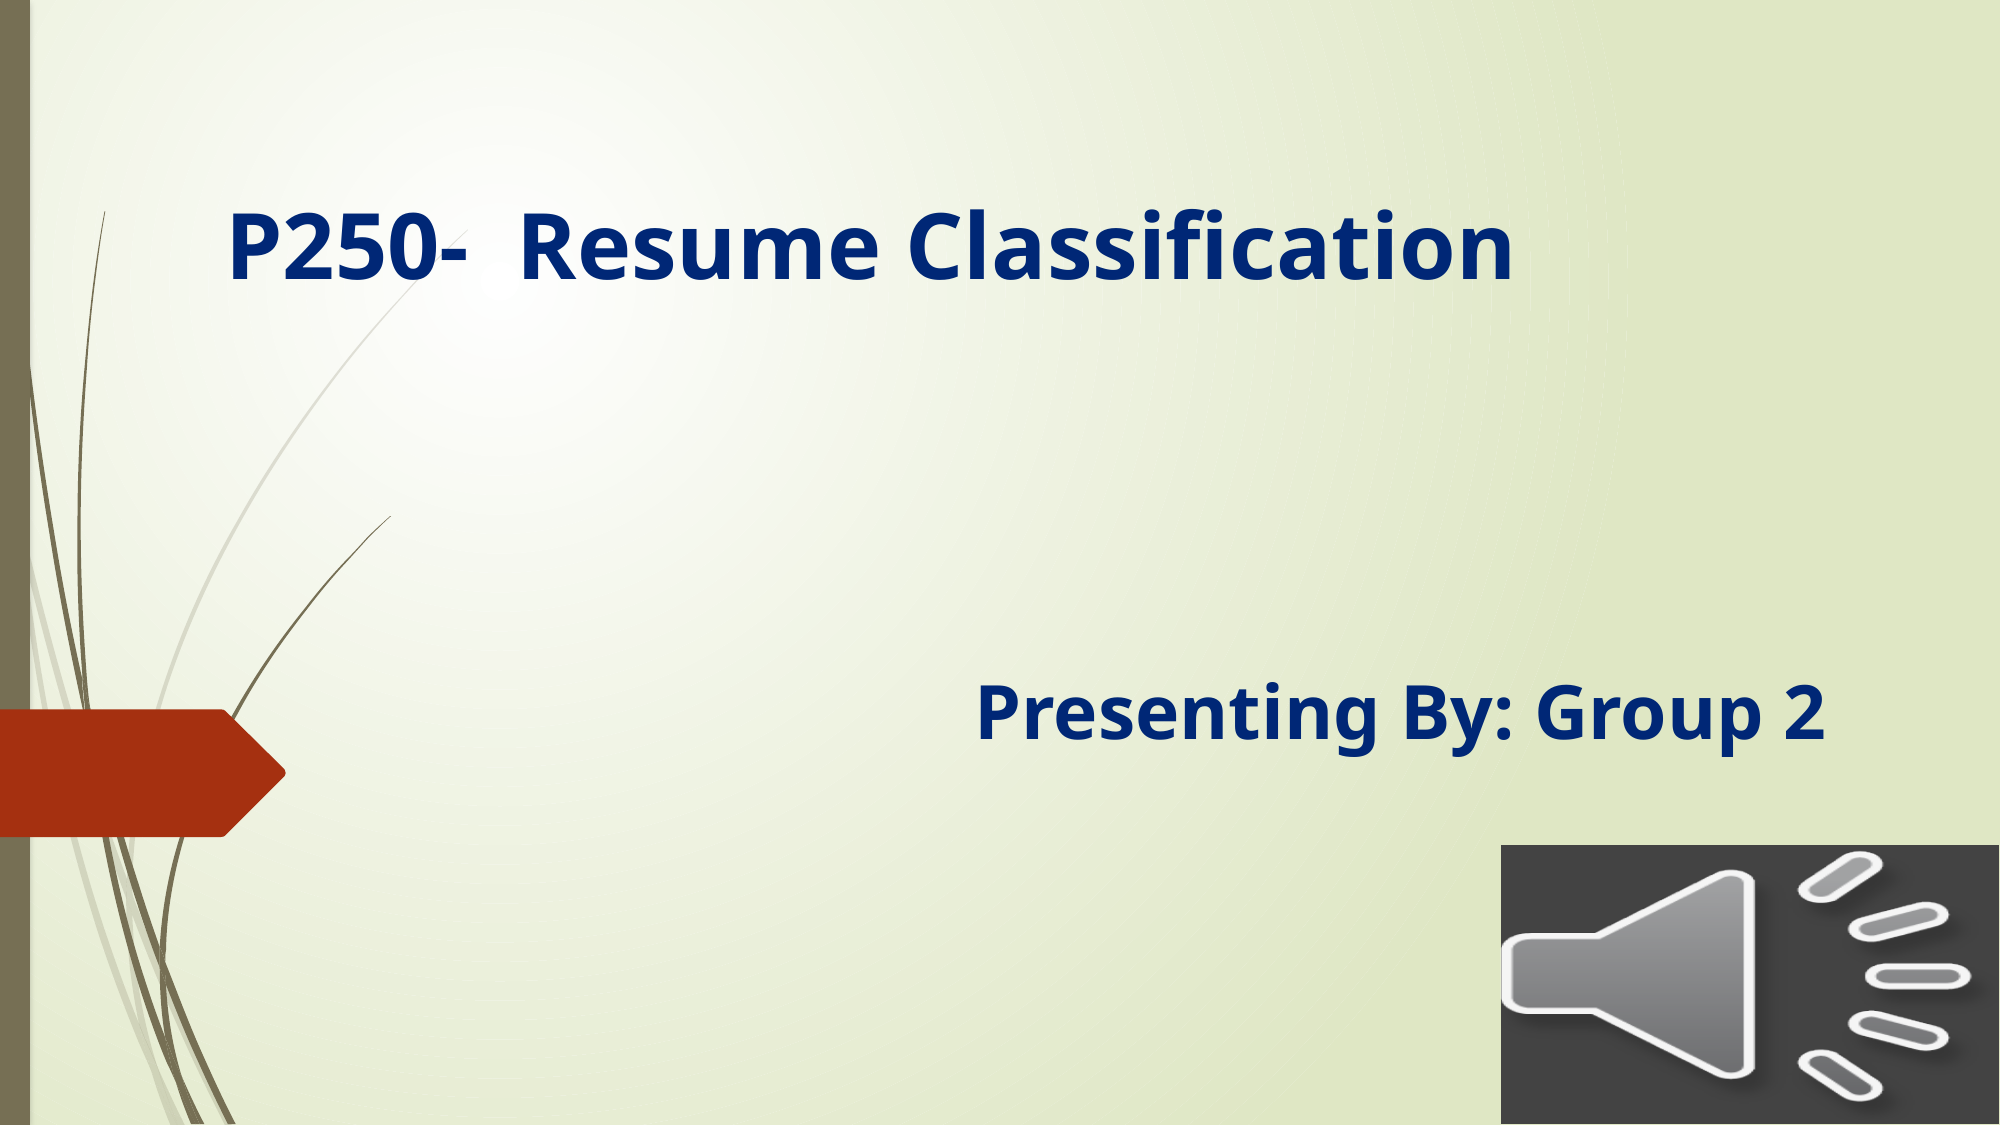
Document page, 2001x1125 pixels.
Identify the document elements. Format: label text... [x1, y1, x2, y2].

text_box P250- Resume Classification [210, 164, 1928, 559]
subtitle Presenting By: Group 2 [452, 656, 1915, 811]
picture [1499, 843, 2000, 1125]
title [42, 89, 962, 598]
